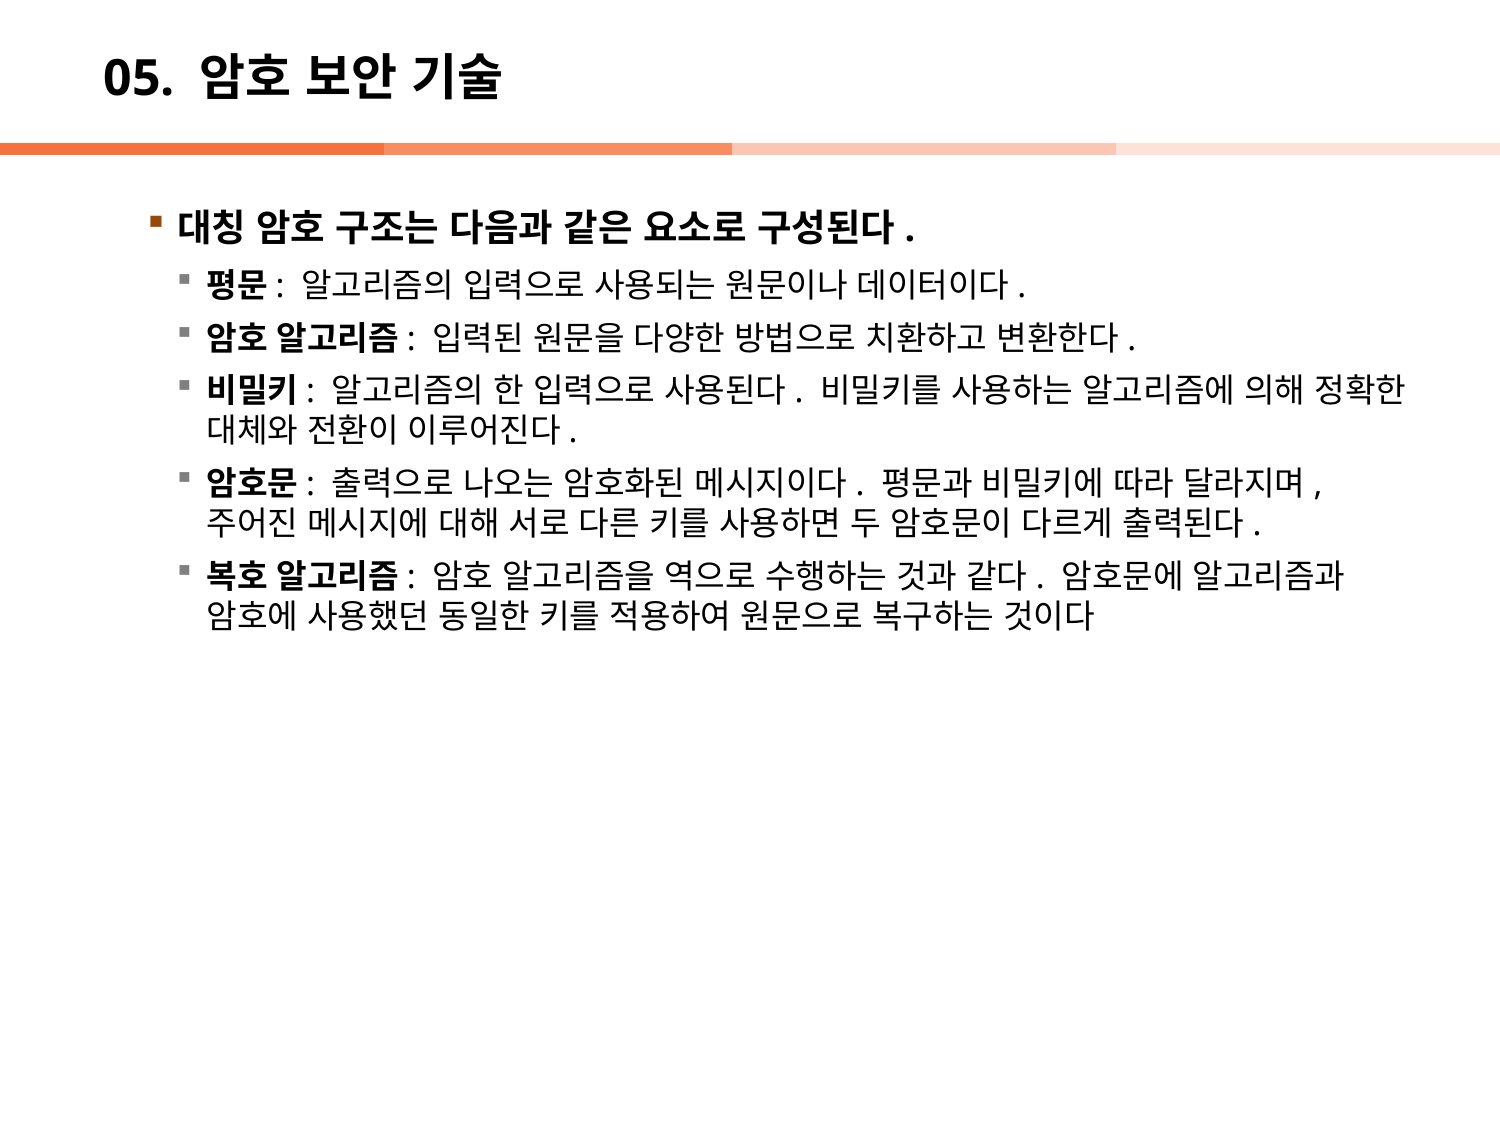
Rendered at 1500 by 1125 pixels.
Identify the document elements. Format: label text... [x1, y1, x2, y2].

title 05. 암호 보안 기술 [88, 30, 1330, 121]
list 대칭 암호 구조는 다음과 같은 요소로 구성된다. 평문: 알고리즘의 입력으로 사용되는 원문이나 데이터이다. 암호 알고리즘: 입력된 원문을 다양한 방법으로 치환하고 변환한다. 비밀키: 알고리즘의 한 입력으로 사용된다. 비밀키를 사용하는 알고리즘에 의해 정확한 대체와 전환이 이루어진다. 암호문: 출력으로 나오는 암호화된 메시지이다. 평문과 비밀키에 따라 달라지며, 주어진 메시지에 대해 서로 다른 키를 사용하면 두 암호문이 다르게 출력된다. 복호 알고리즘: 암호 알고리즘을 역으로 수행하는 것과 같다. 암호문에 알고리즘과 암호에 사용했던 동일한 키를 적용하여 원문으로 복구하는 것이다 [88, 196, 1436, 1083]
